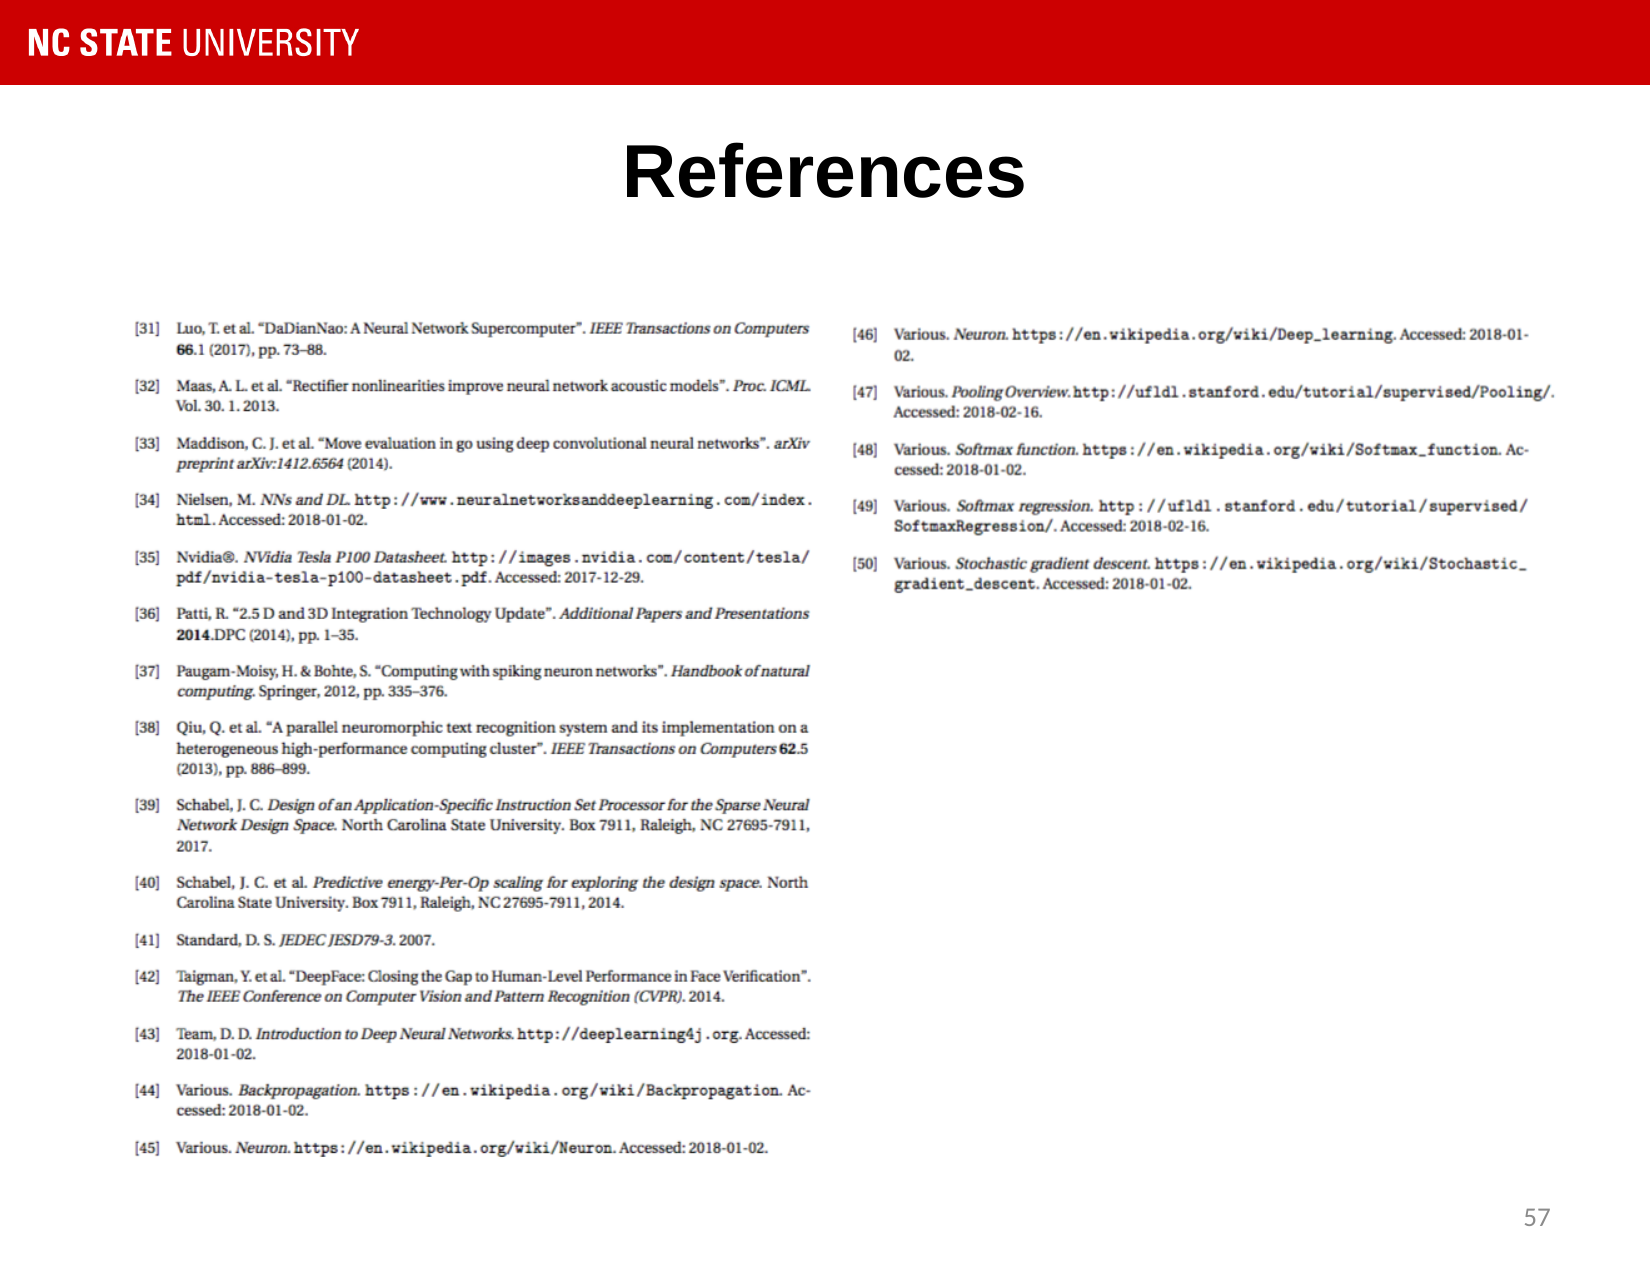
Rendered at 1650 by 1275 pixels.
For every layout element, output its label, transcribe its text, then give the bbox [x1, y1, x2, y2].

slide_number 57 [1182, 1181, 1568, 1250]
picture [0, 0, 1650, 85]
picture [112, 305, 1594, 1182]
title References [82, 68, 1568, 267]
